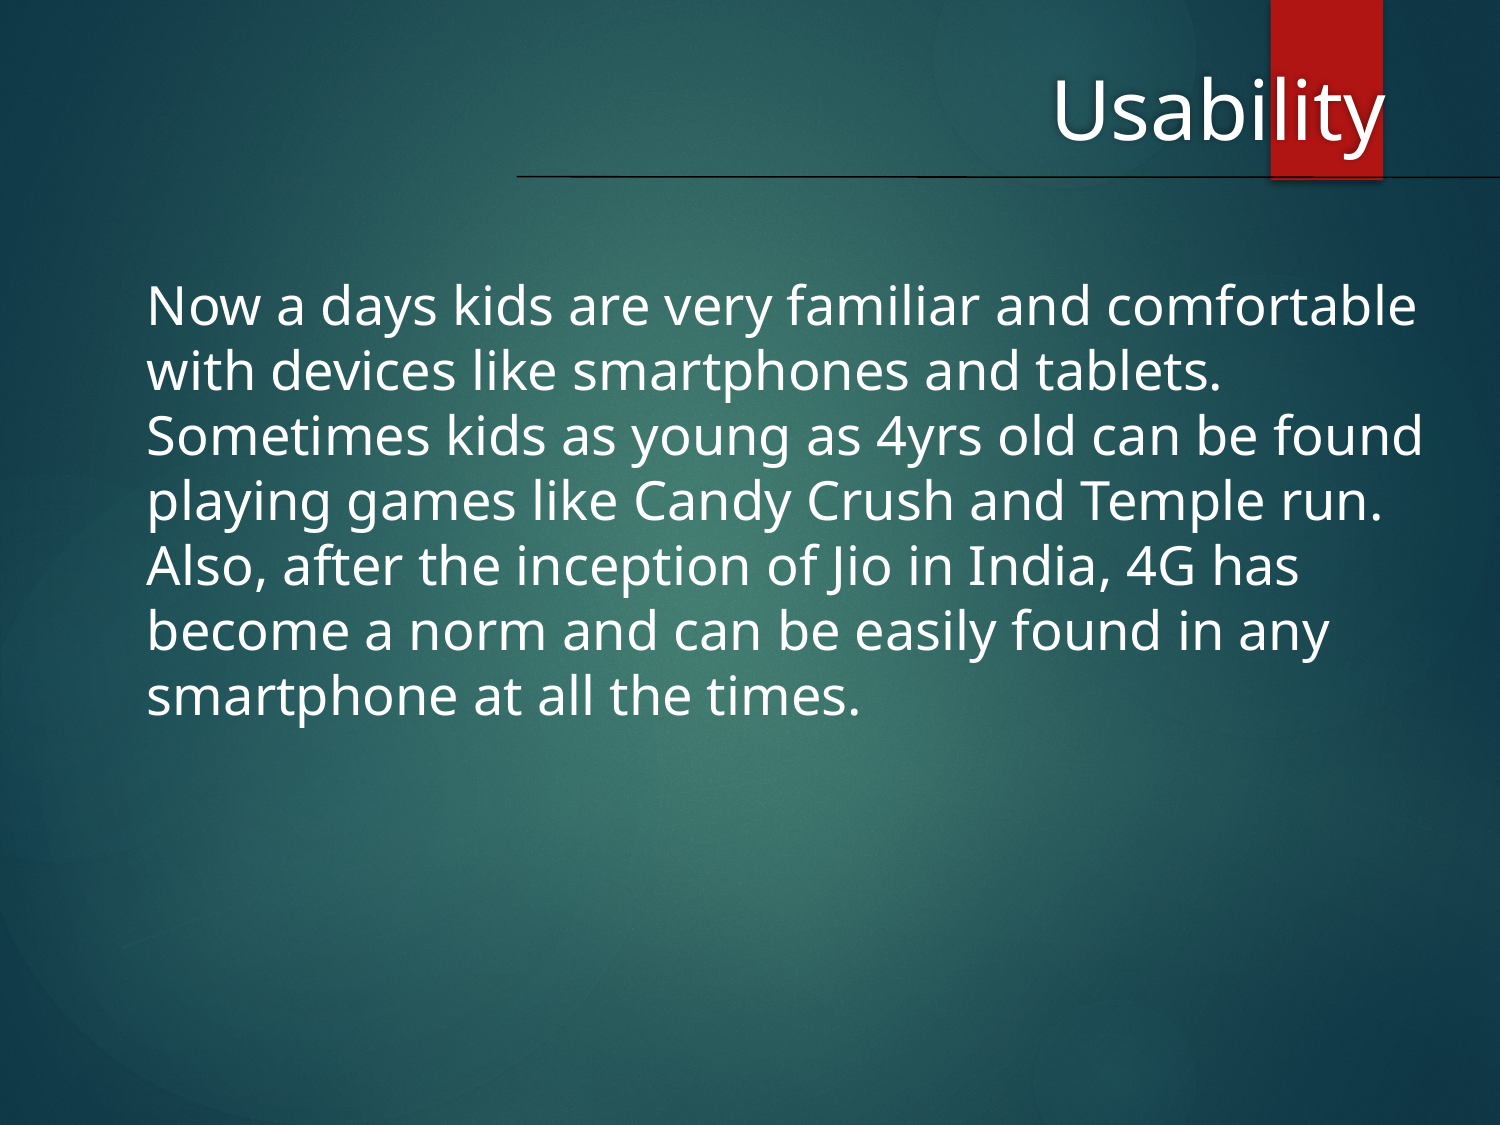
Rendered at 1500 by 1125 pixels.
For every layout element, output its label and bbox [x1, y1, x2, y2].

text_box [131, 49, 1451, 871]
